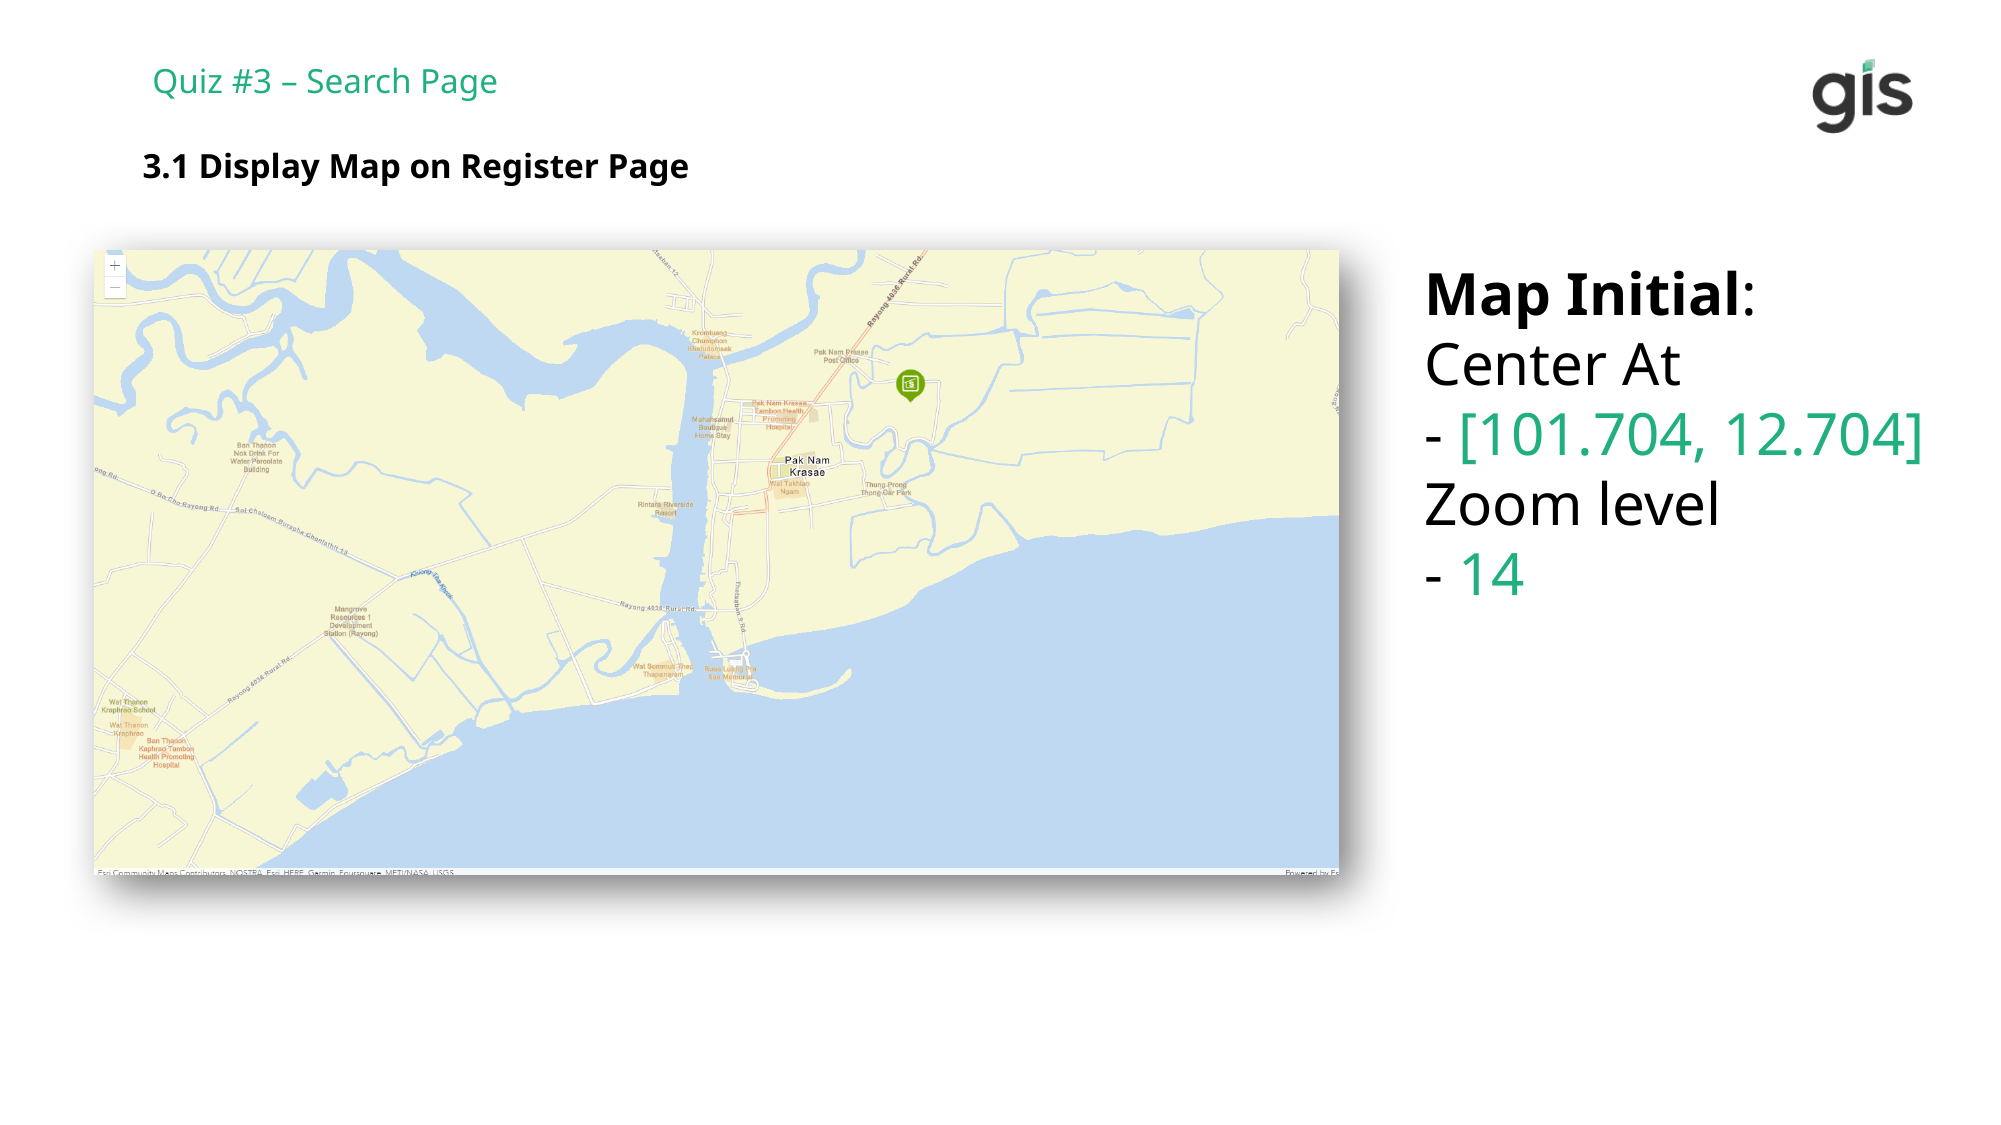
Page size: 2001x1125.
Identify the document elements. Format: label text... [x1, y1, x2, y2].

text_box Map Initial: Center At - [101.704, 12.704] Zoom level - 14 [1409, 250, 1940, 615]
picture [1812, 59, 1913, 134]
list Quiz #3 – Search Page [137, 57, 1104, 118]
picture [94, 250, 1339, 875]
text_box 3.1 Display Map on Register Page [127, 138, 706, 193]
